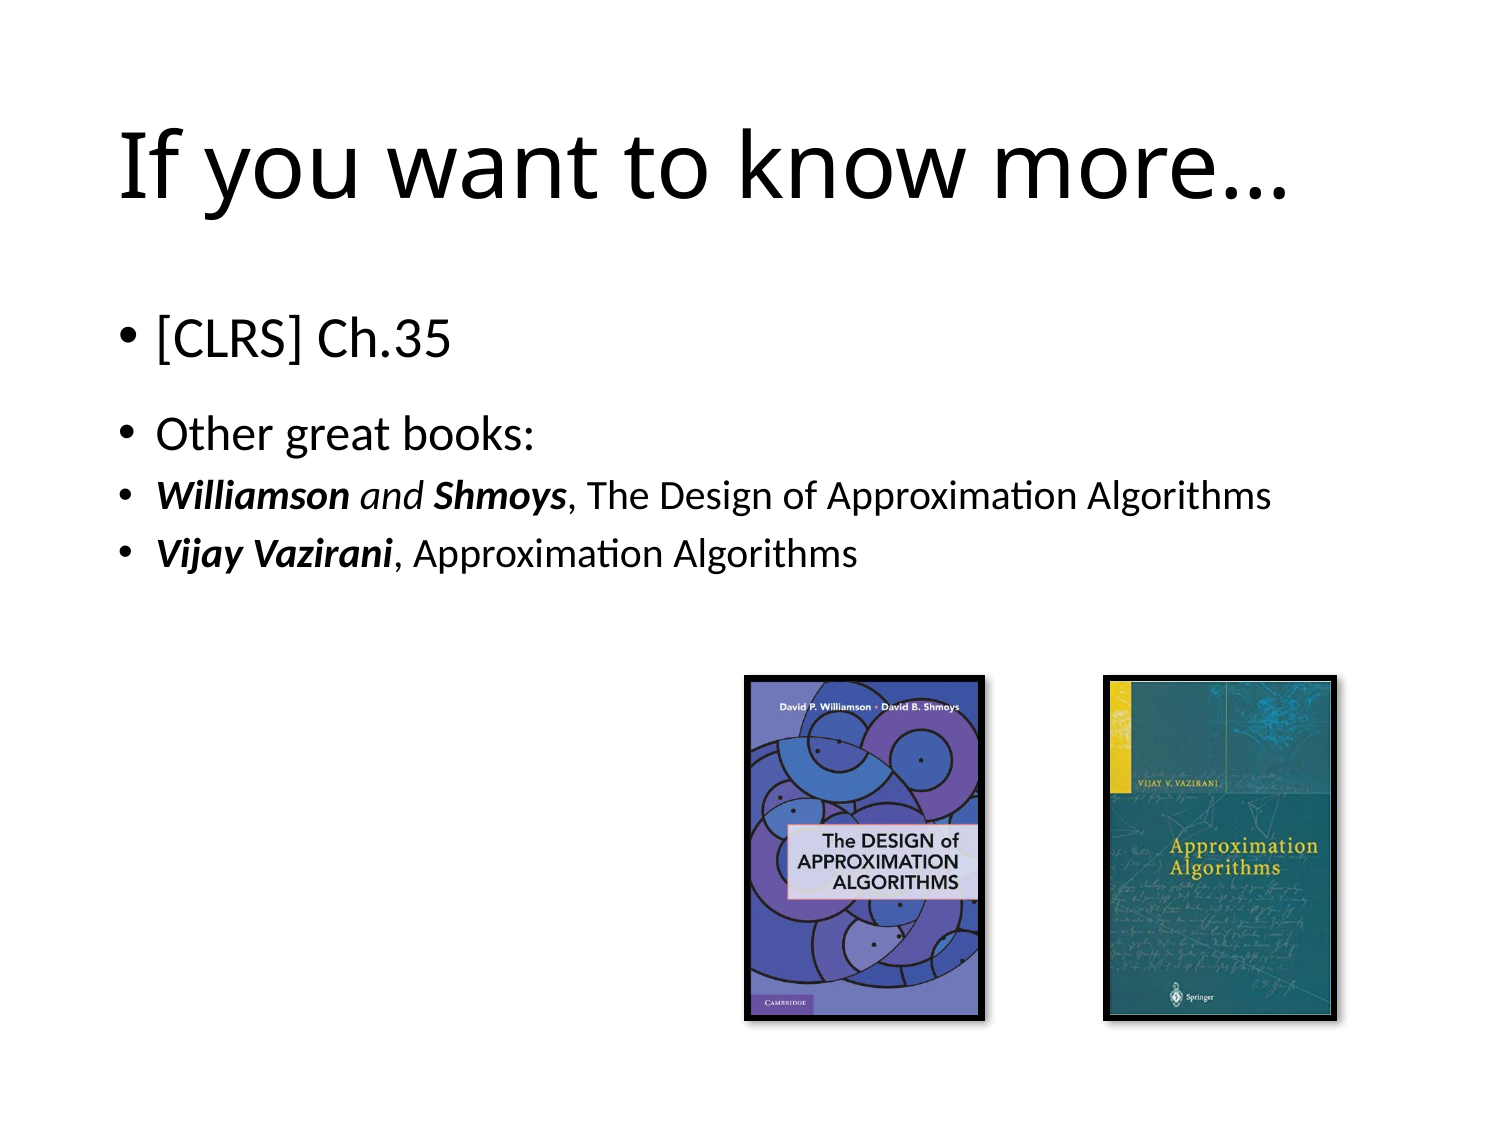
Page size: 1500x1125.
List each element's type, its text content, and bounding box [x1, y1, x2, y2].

picture [1109, 681, 1331, 1015]
list [CLRS] Ch.35 Other great books: Williamson and Shmoys, The Design of Approximation Algorithms Vijay Vazirani, Approximation Algorithms [103, 299, 1397, 1014]
title If you want to know more… [103, 59, 1397, 278]
picture [749, 681, 979, 1015]
